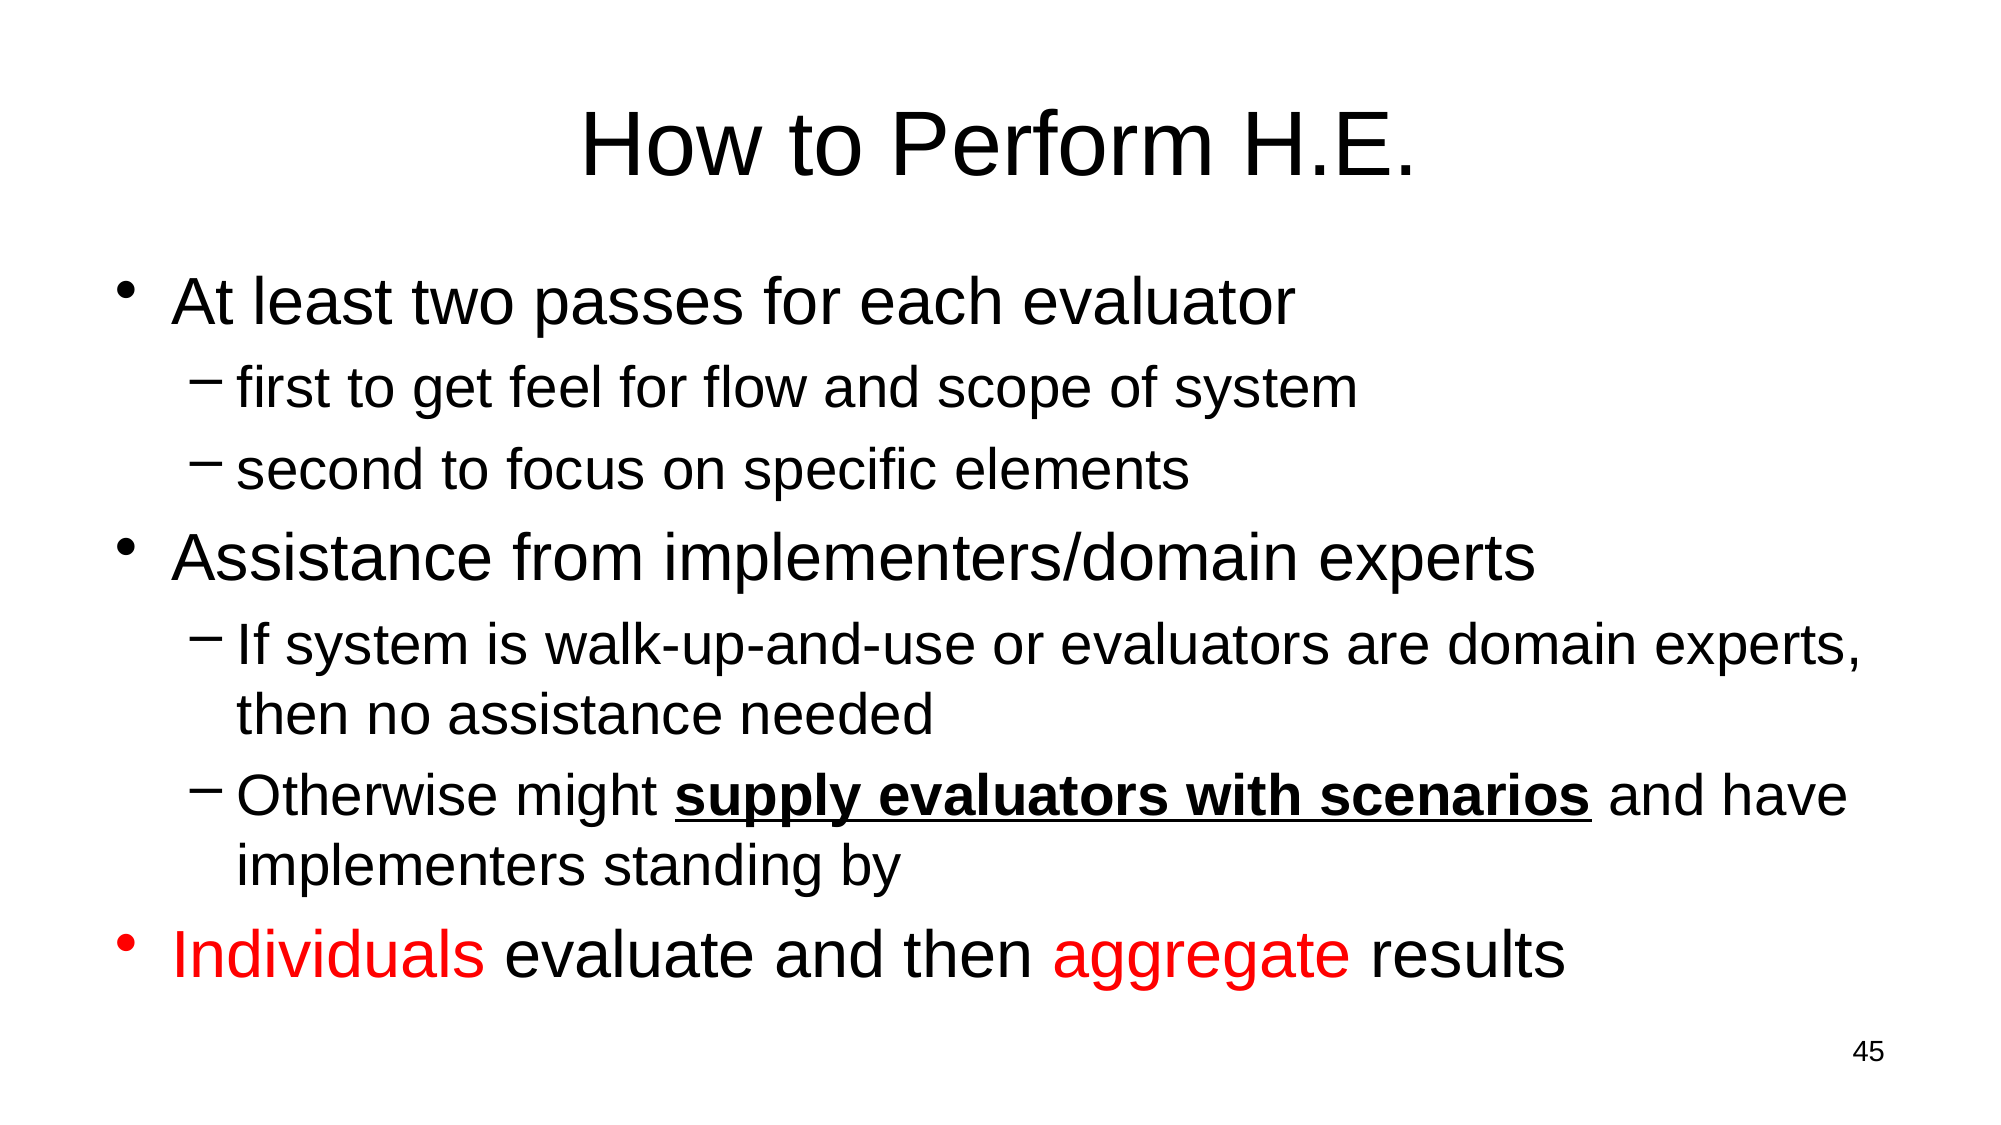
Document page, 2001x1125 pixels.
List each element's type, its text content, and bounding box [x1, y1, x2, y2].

title How to Perform H.E. [99, 45, 1900, 233]
slide_number 45 [1433, 1024, 1901, 1103]
list At least two passes for each evaluator first to get feel for flow and scope of system second to focus on specific elements Assistance from implementers/domain experts If system is walk-up-and-use or evaluators are domain experts, then no assistance needed Otherwise might supply evaluators with scenarios and have implementers standing by Individuals evaluate and then aggregate results [99, 249, 1900, 1013]
